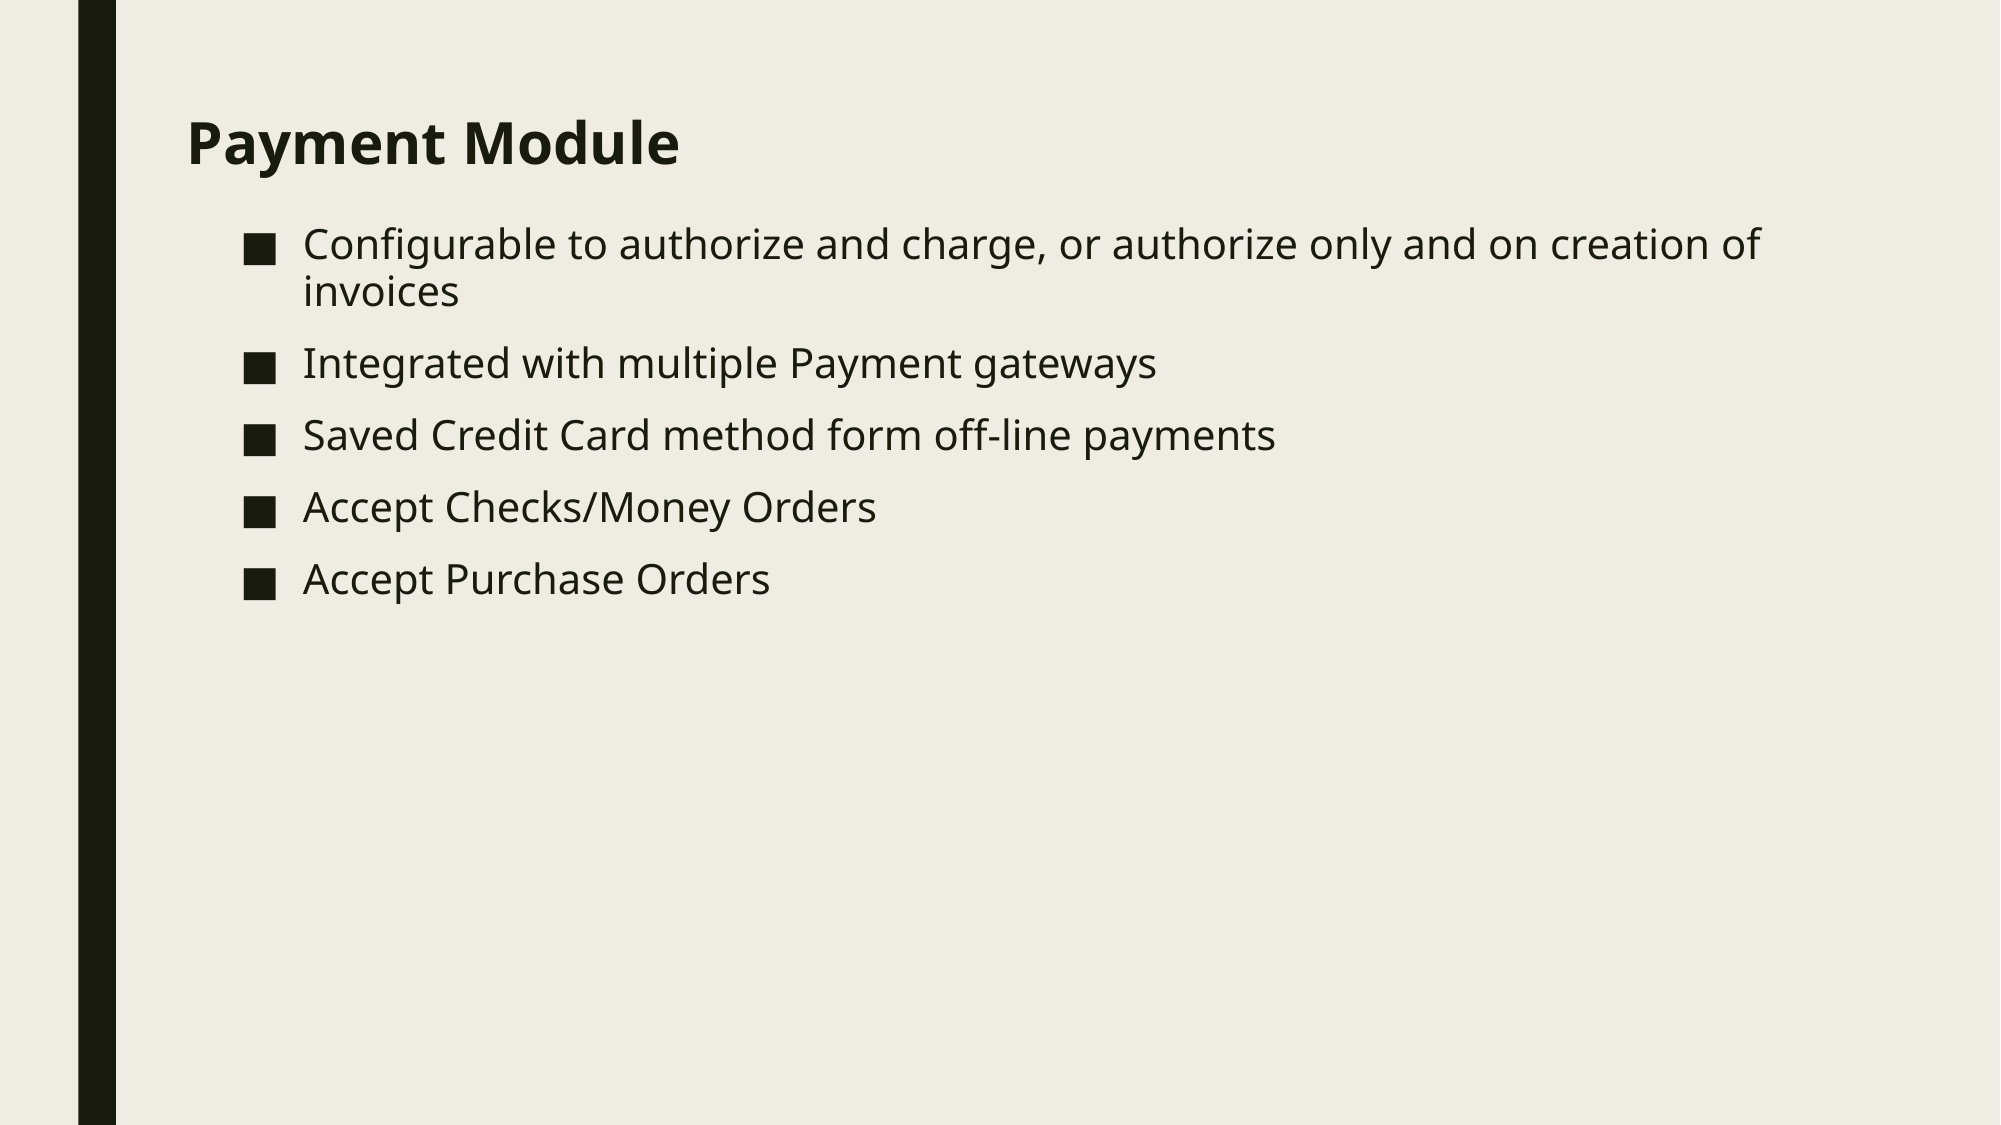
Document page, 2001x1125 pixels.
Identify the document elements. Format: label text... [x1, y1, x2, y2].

title Payment Module [171, 107, 822, 229]
list Configurable to authorize and charge, or authorize only and on creation of invoices Integrated with multiple Payment gateways Saved Credit Card method form off-line payments Accept Checks/Money Orders Accept Purchase Orders [225, 214, 1800, 963]
